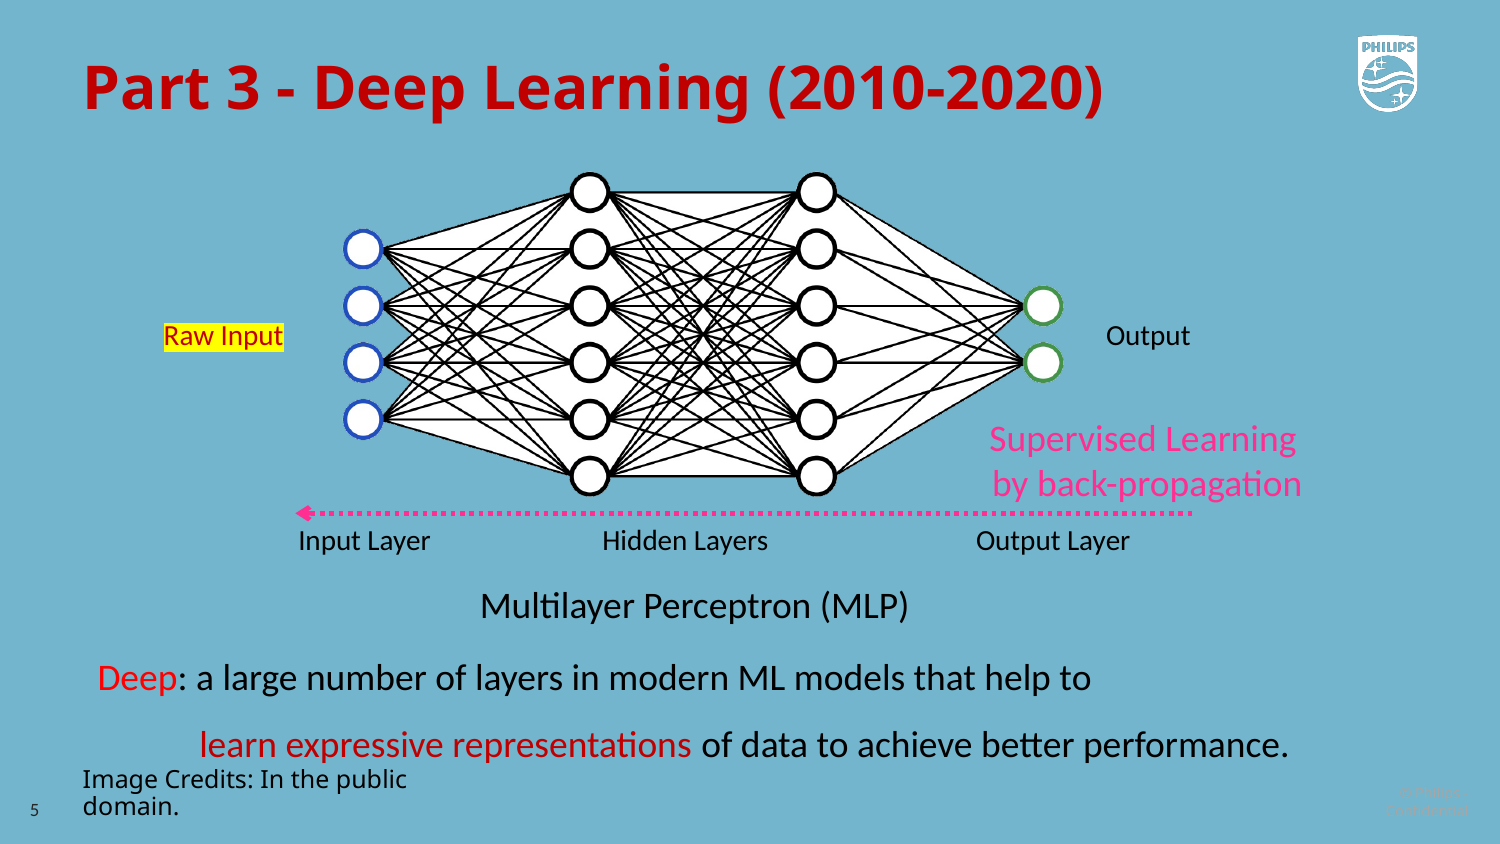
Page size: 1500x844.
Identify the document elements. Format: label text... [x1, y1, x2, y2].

text_box Output Layer [961, 514, 1193, 564]
text_box Deep: a large number of layers in modern ML models that help to learn expressive representations of data to achieve better performance. [82, 622, 1434, 773]
text_box Supervised Learning by back-propagation [961, 406, 1334, 512]
picture [341, 170, 1065, 497]
text_box Hidden Layers [587, 521, 819, 564]
text_box Multilayer Perceptron (MLP) [465, 573, 941, 622]
list Part 3 - Deep Learning (2010-2020) [82, 63, 1324, 219]
text_box Output [1091, 308, 1258, 359]
list Image Credits: In the public domain. [82, 778, 460, 821]
text_box Raw Input [148, 308, 315, 359]
text_box Input Layer [283, 514, 515, 564]
slide_number 5 [29, 797, 63, 823]
